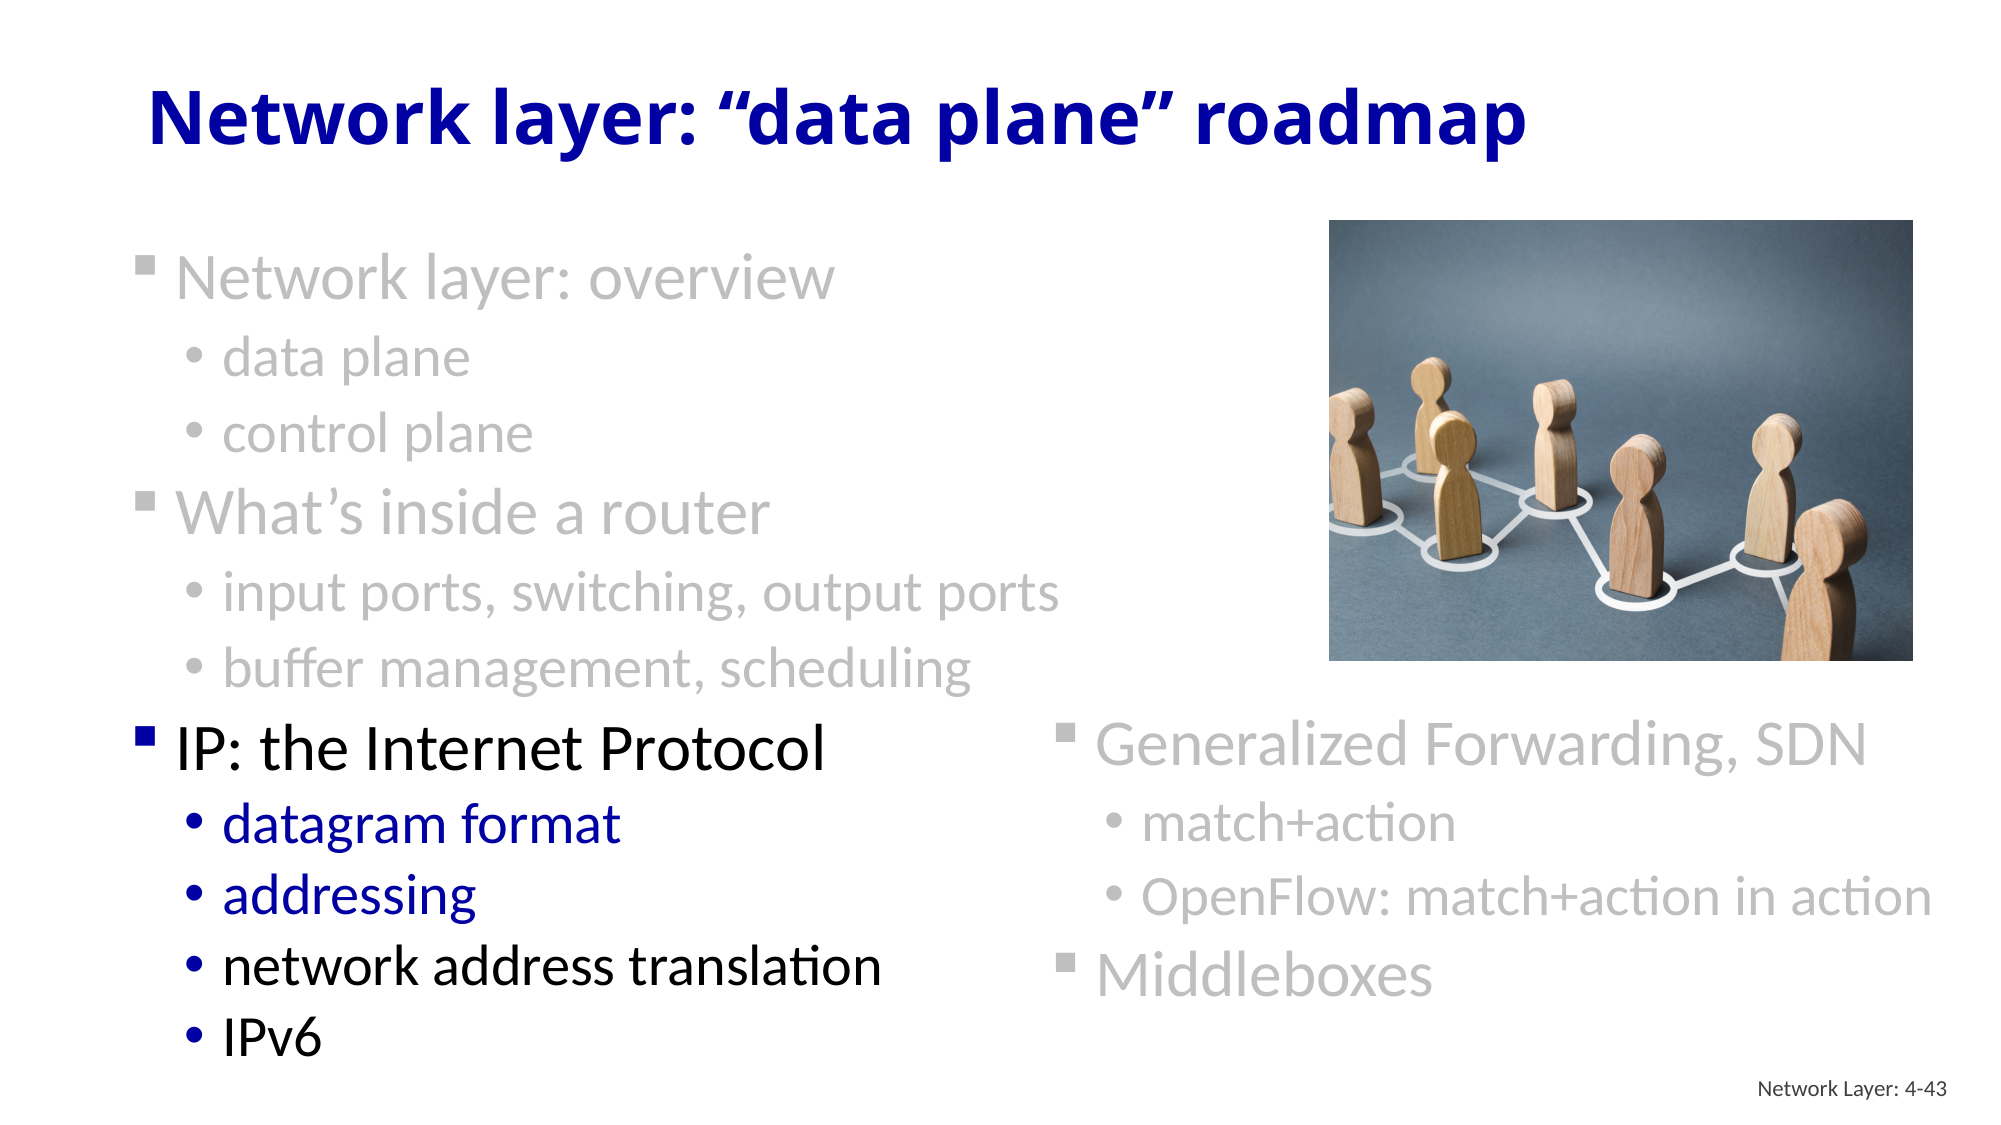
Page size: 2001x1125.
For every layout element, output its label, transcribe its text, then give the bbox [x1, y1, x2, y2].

title Network layer: “data plane” roadmap [131, 47, 1856, 195]
picture [1329, 220, 1913, 661]
slide_number Network Layer: 4-43 [1512, 1056, 1963, 1117]
list Network layer: overview data plane control plane What’s inside a router input ports, switching, output ports buffer management, scheduling IP: the Internet Protocol datagram format addressing network address translation IPv6 [93, 234, 1180, 1087]
text_box Generalized Forwarding, SDN match+action OpenFlow: match+action in action Middleboxes [1014, 701, 2000, 1020]
